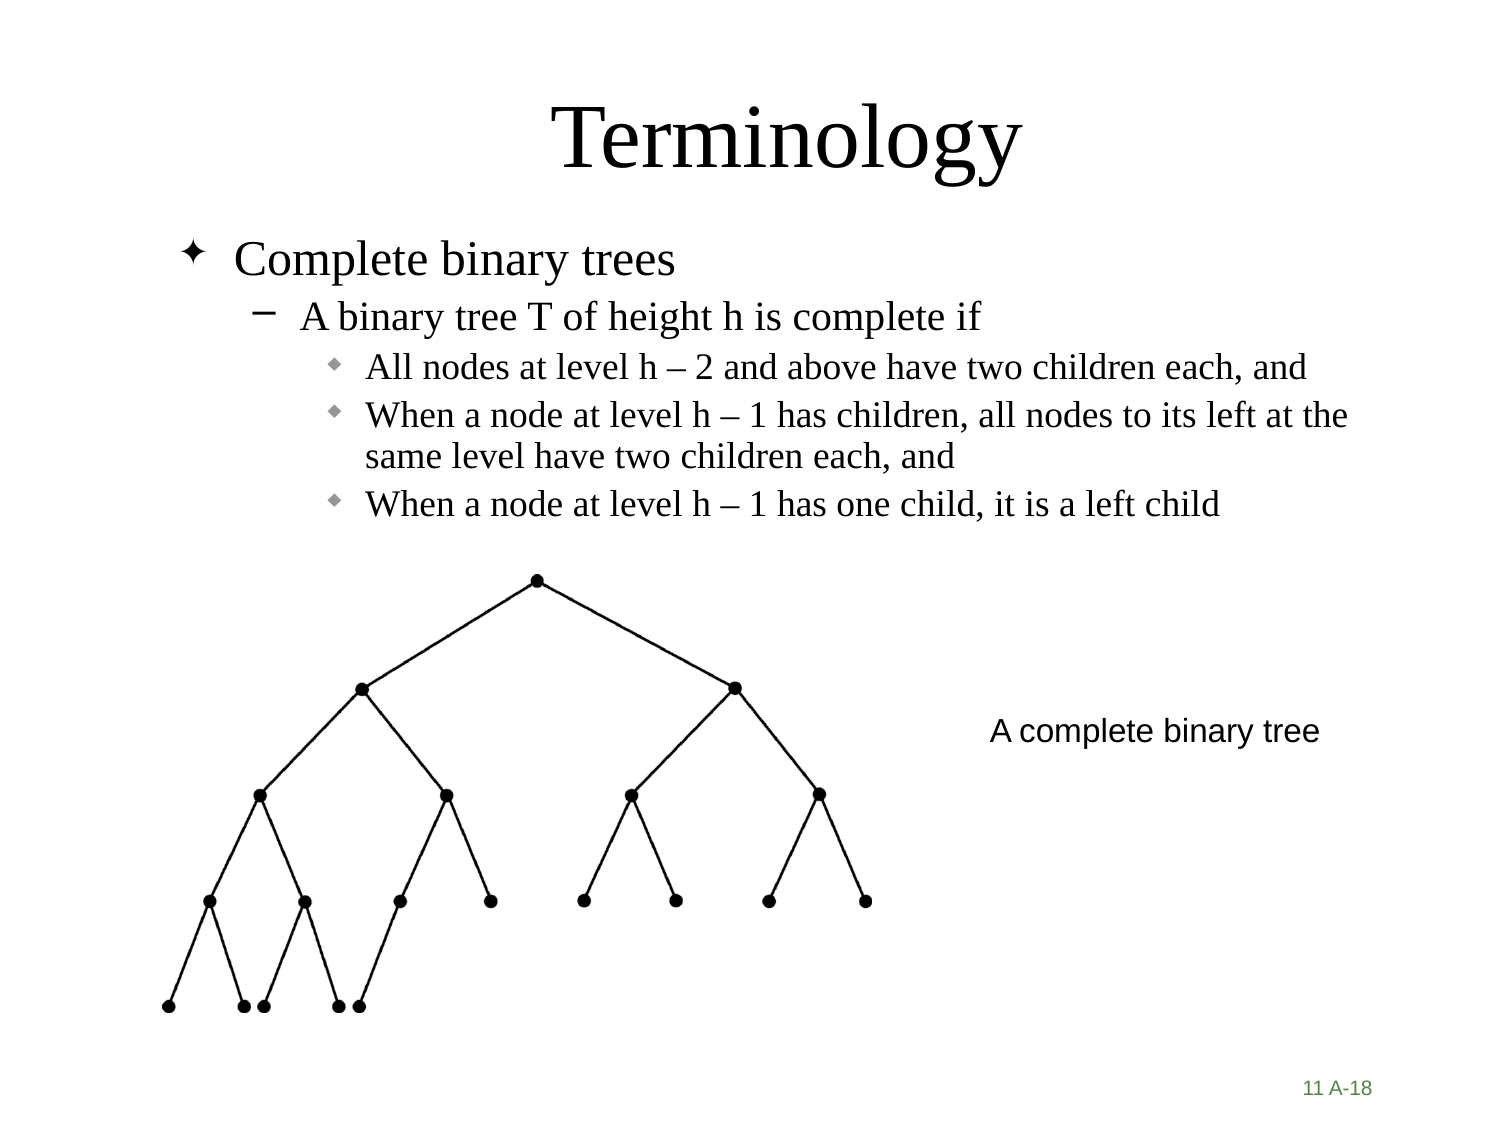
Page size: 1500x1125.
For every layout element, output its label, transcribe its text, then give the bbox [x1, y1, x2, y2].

title Terminology [150, 37, 1425, 225]
slide_number 11 A-18 [1074, 1049, 1388, 1125]
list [162, 574, 872, 1013]
list Complete binary trees A binary tree T of height h is complete if All nodes at level h – 2 and above have two children each, and When a node at level h – 1 has children, all nodes to its left at the same level have two children each, and When a node at level h – 1 has one child, it is a left child [162, 224, 1438, 544]
text_box A complete binary tree [975, 624, 1388, 757]
